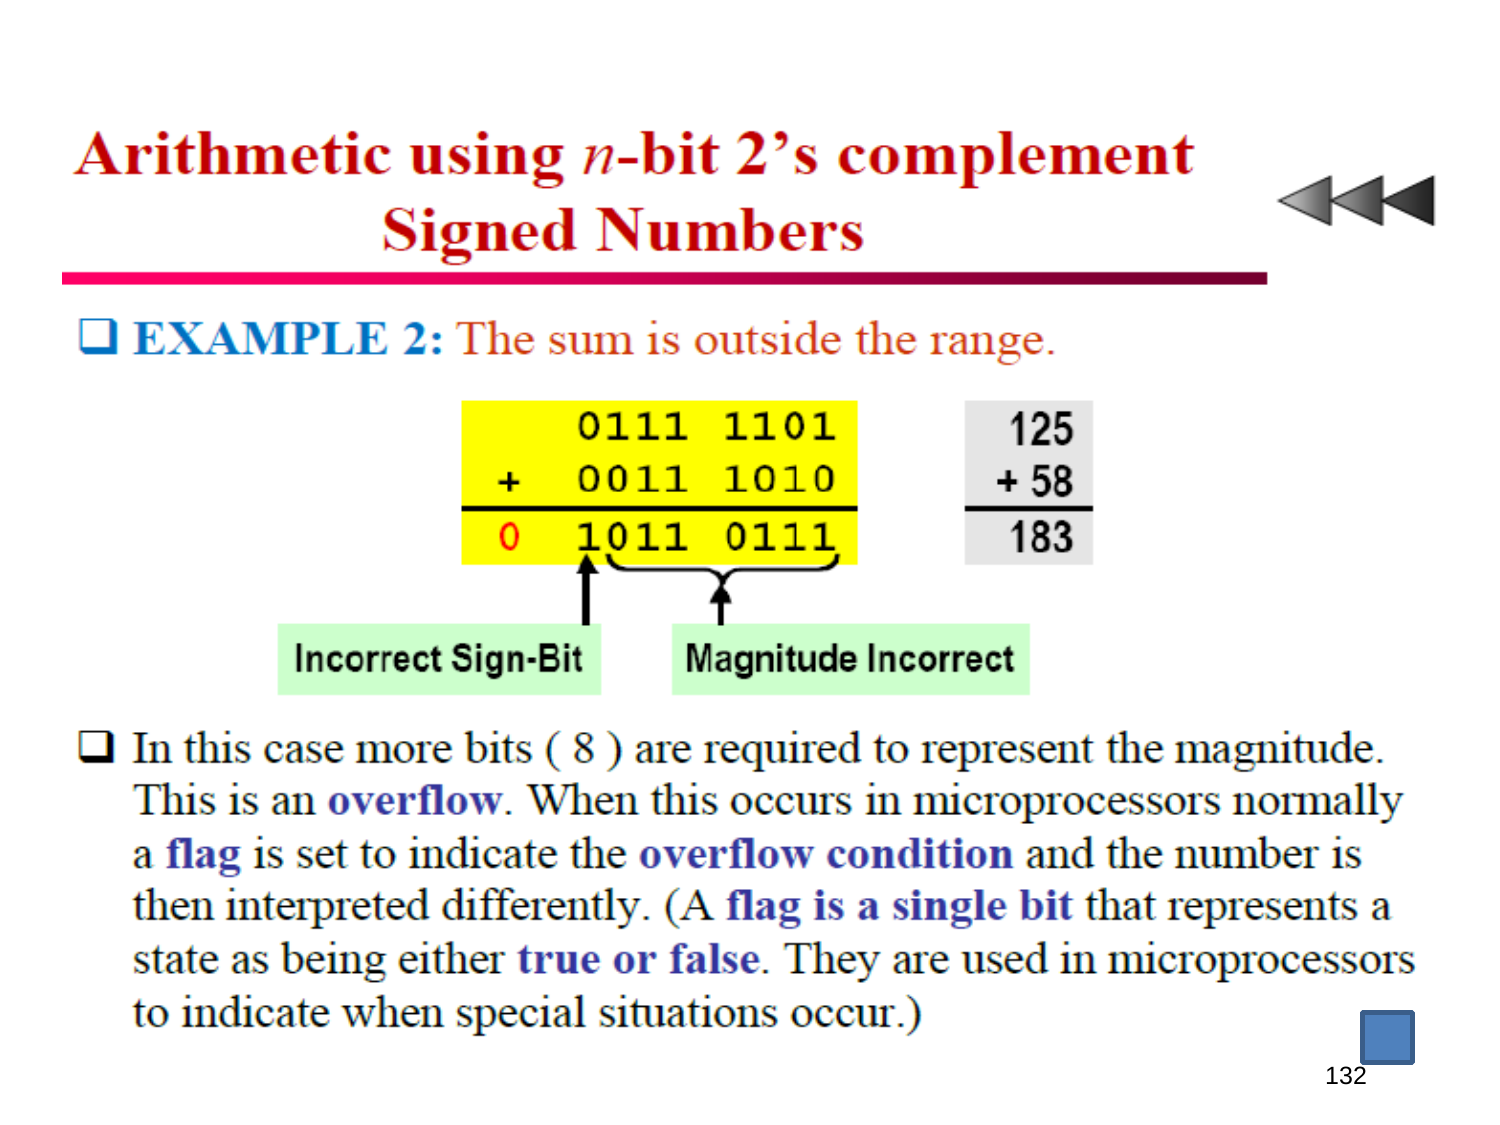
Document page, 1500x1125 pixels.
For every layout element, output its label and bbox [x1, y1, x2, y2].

picture [62, 37, 1438, 1063]
